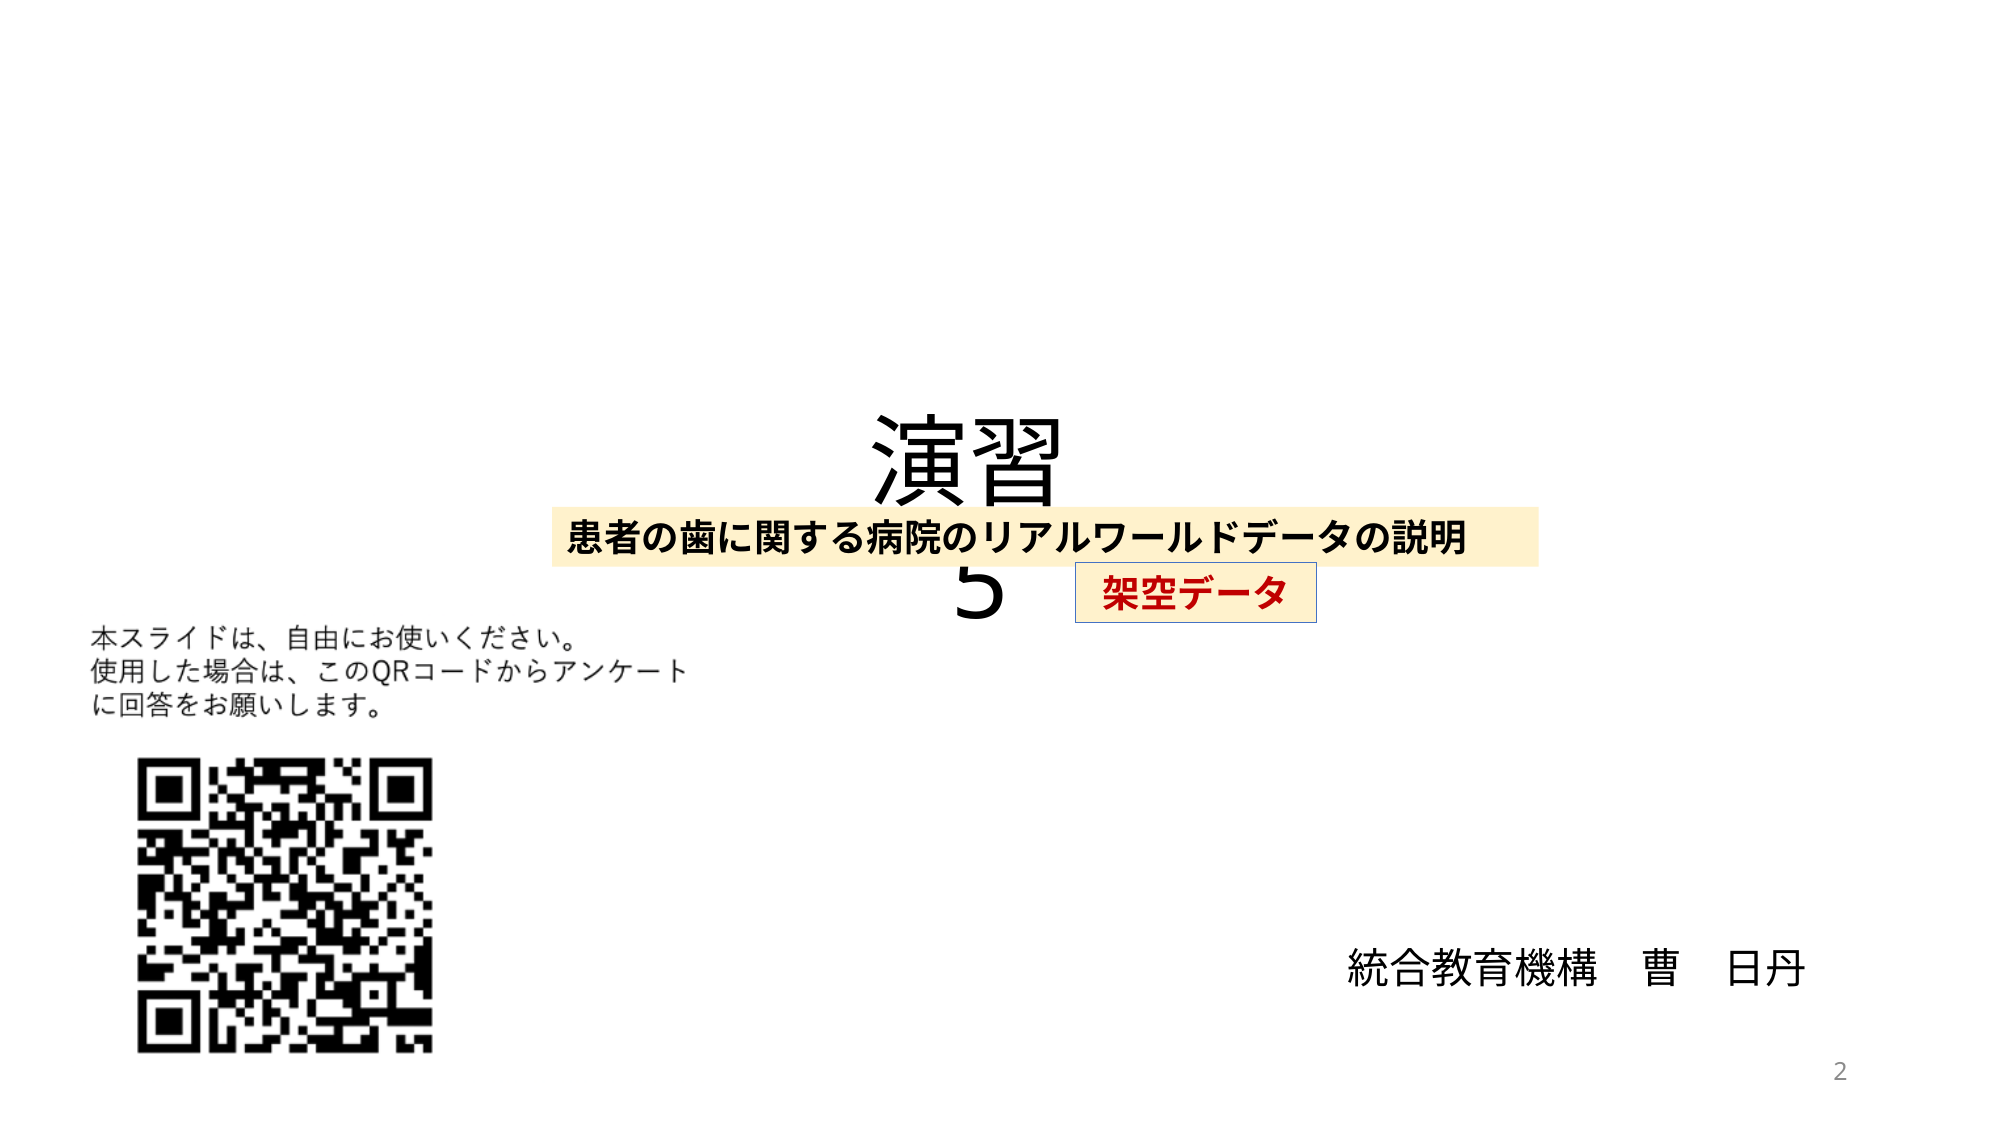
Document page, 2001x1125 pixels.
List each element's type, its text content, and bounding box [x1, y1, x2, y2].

slide_number 2 [1412, 1042, 1863, 1103]
text_box 患者の歯に関する病院のリアルワールドデータの説明 [552, 506, 1539, 567]
text_box 統合教育機構 曹 日丹 [1332, 934, 1837, 1000]
text_box 演習5 [829, 391, 1131, 506]
text_box 架空データ [1075, 562, 1317, 623]
text_box 演習5 [829, 567, 1131, 646]
picture [59, 596, 707, 1089]
